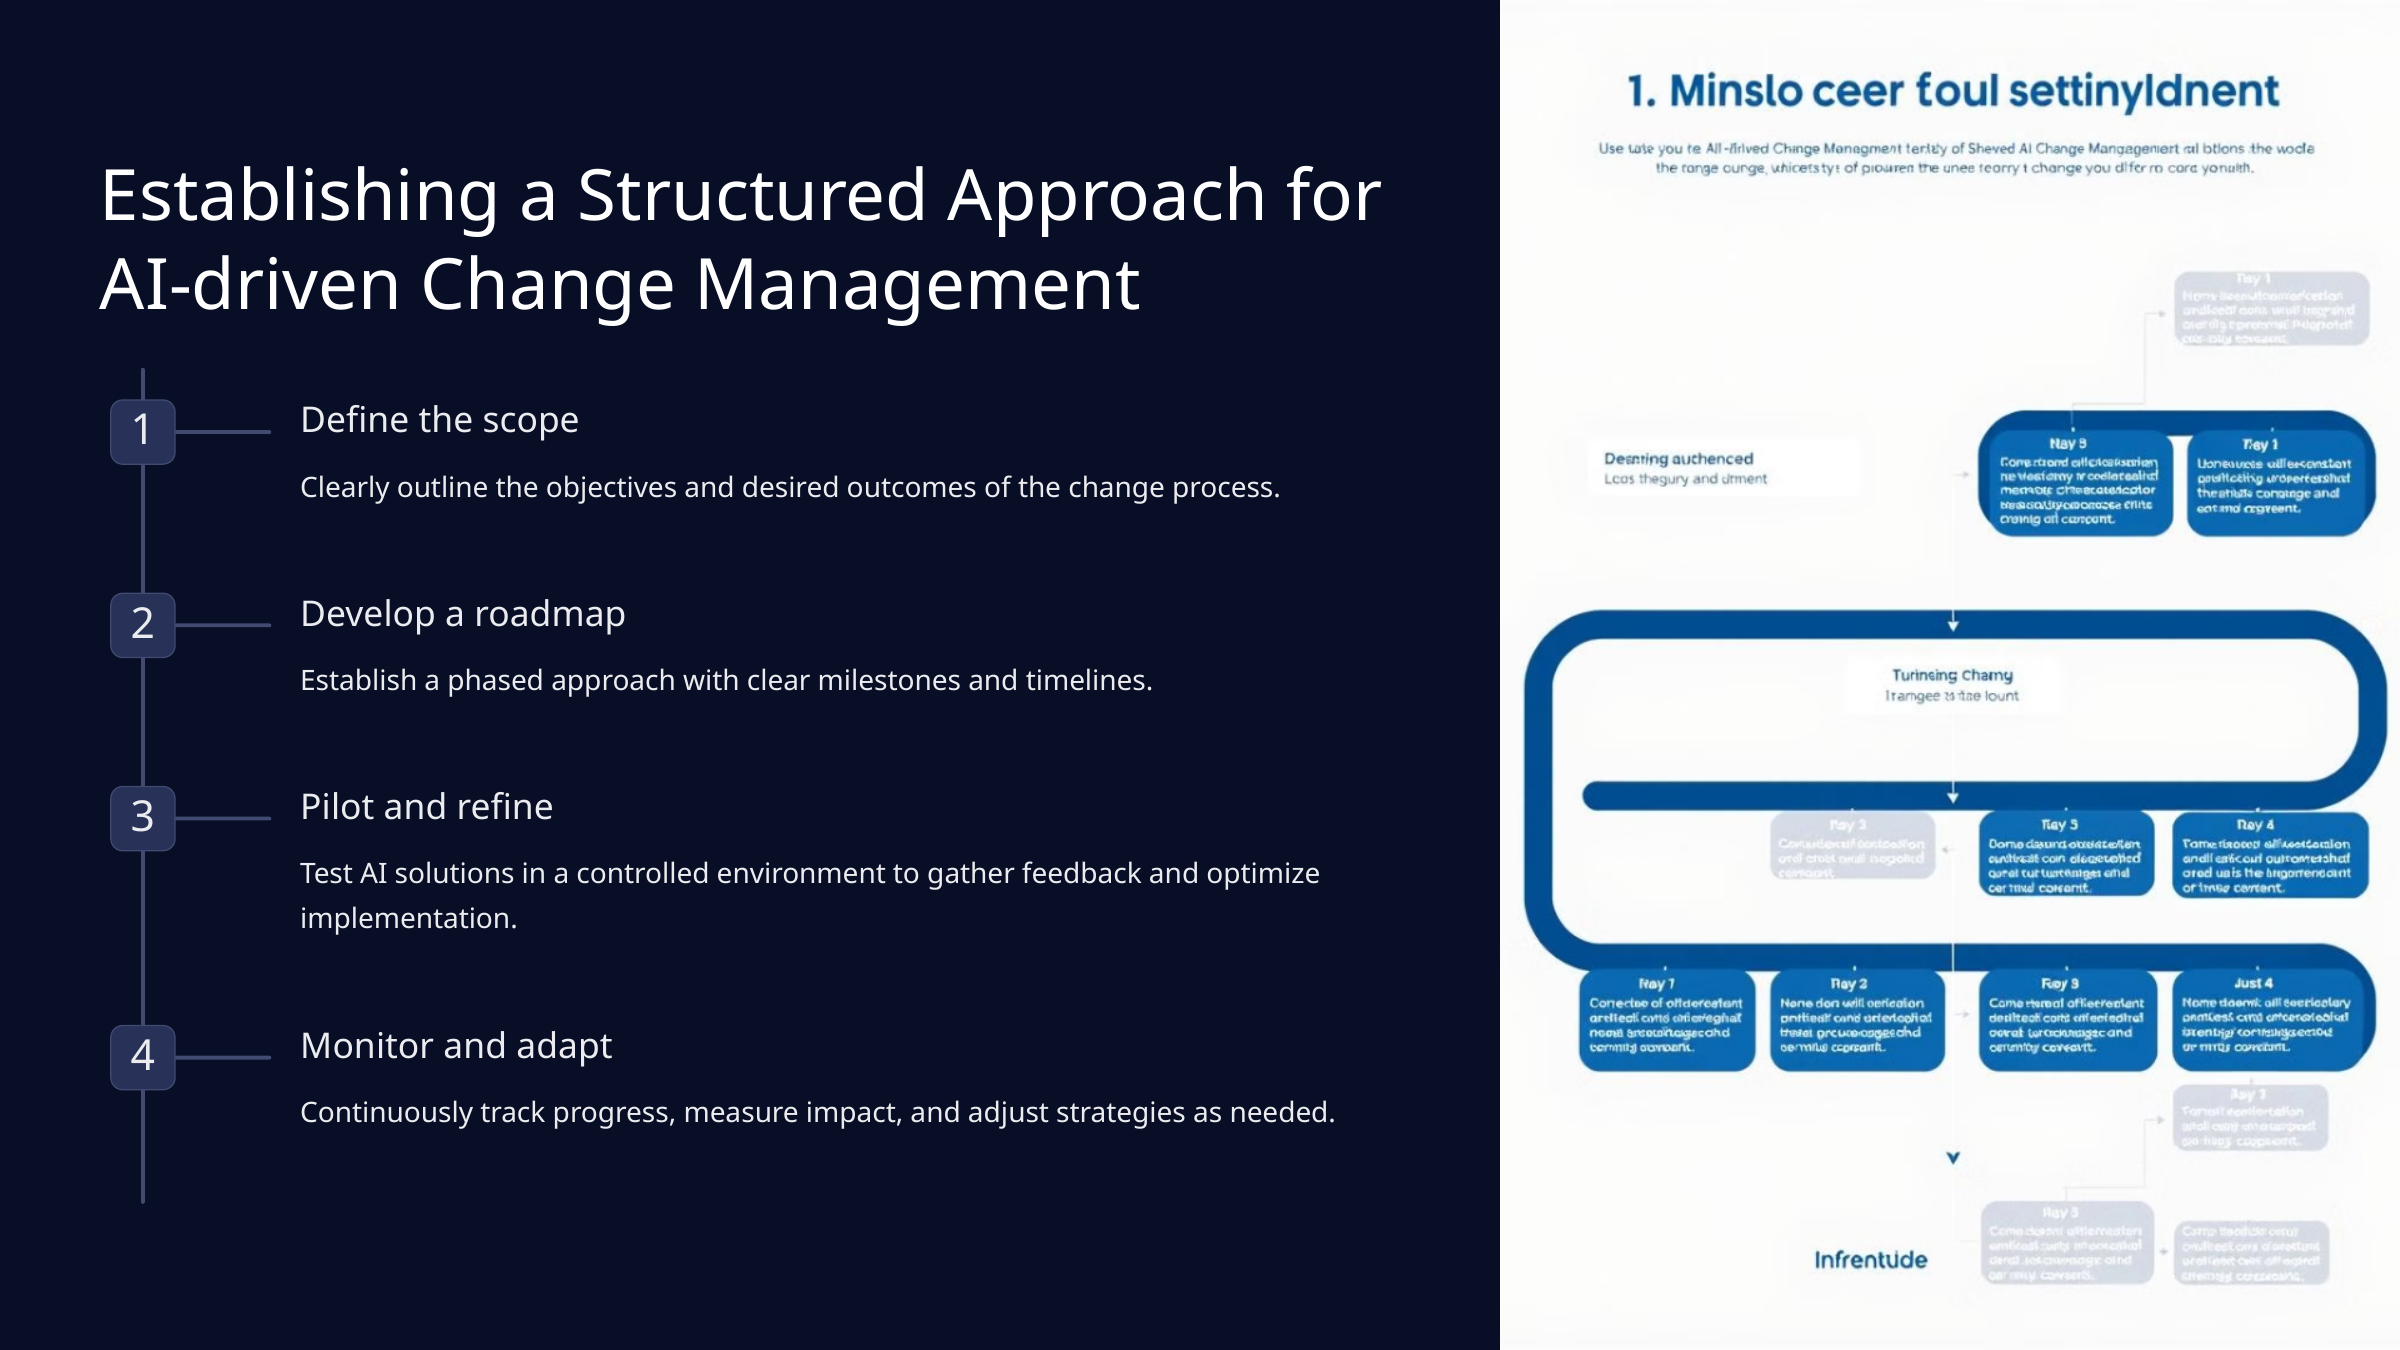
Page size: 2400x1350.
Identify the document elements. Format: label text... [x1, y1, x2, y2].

text_box Pilot and refine [300, 782, 658, 828]
text_box [176, 430, 272, 434]
text_box [141, 465, 145, 593]
text_box [141, 1090, 145, 1204]
text_box Monitor and adapt [300, 1021, 658, 1067]
text_box [141, 658, 145, 786]
text_box 3 [131, 797, 155, 840]
text_box [110, 1025, 176, 1090]
text_box Develop a roadmap [300, 589, 658, 635]
text_box [110, 399, 176, 465]
text_box Clearly outline the objectives and desired outcomes of the change process. [300, 458, 1400, 504]
text_box Establishing a Structured Approach for AI-driven Change Management [100, 146, 1400, 325]
text_box [110, 786, 176, 851]
picture [1499, 0, 2400, 1350]
text_box [176, 1055, 272, 1060]
text_box [176, 816, 272, 821]
text_box Test AI solutions in a controlled environment to gather feedback and optimize implementation. [300, 844, 1400, 937]
text_box Continuously track progress, measure impact, and adjust strategies as needed. [300, 1083, 1400, 1176]
text_box 1 [133, 410, 153, 454]
text_box [141, 367, 145, 399]
text_box 4 [129, 1036, 156, 1079]
text_box Establish a phased approach with clear milestones and timelines. [300, 651, 1400, 698]
text_box [176, 623, 272, 628]
text_box [110, 593, 176, 658]
text_box Define the scope [300, 396, 658, 441]
text_box [141, 851, 145, 1025]
text_box 2 [129, 603, 156, 647]
